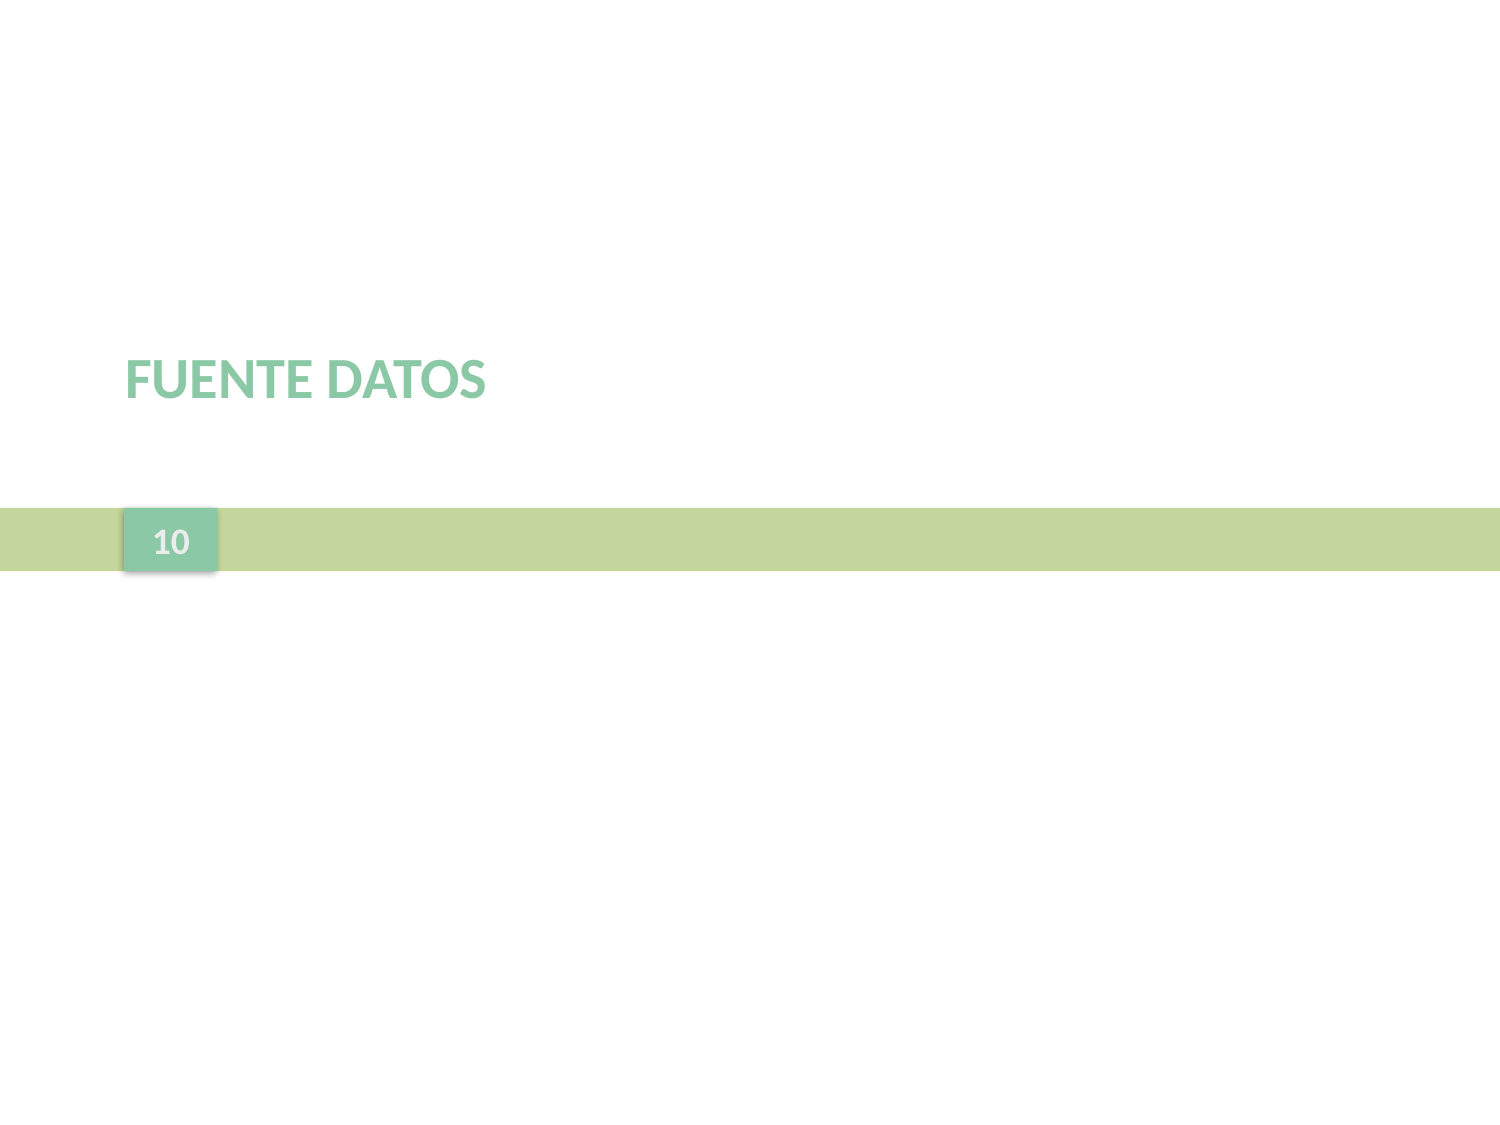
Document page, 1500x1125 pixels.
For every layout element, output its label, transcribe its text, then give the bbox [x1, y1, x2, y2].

title Fuente datos [110, 332, 1386, 478]
